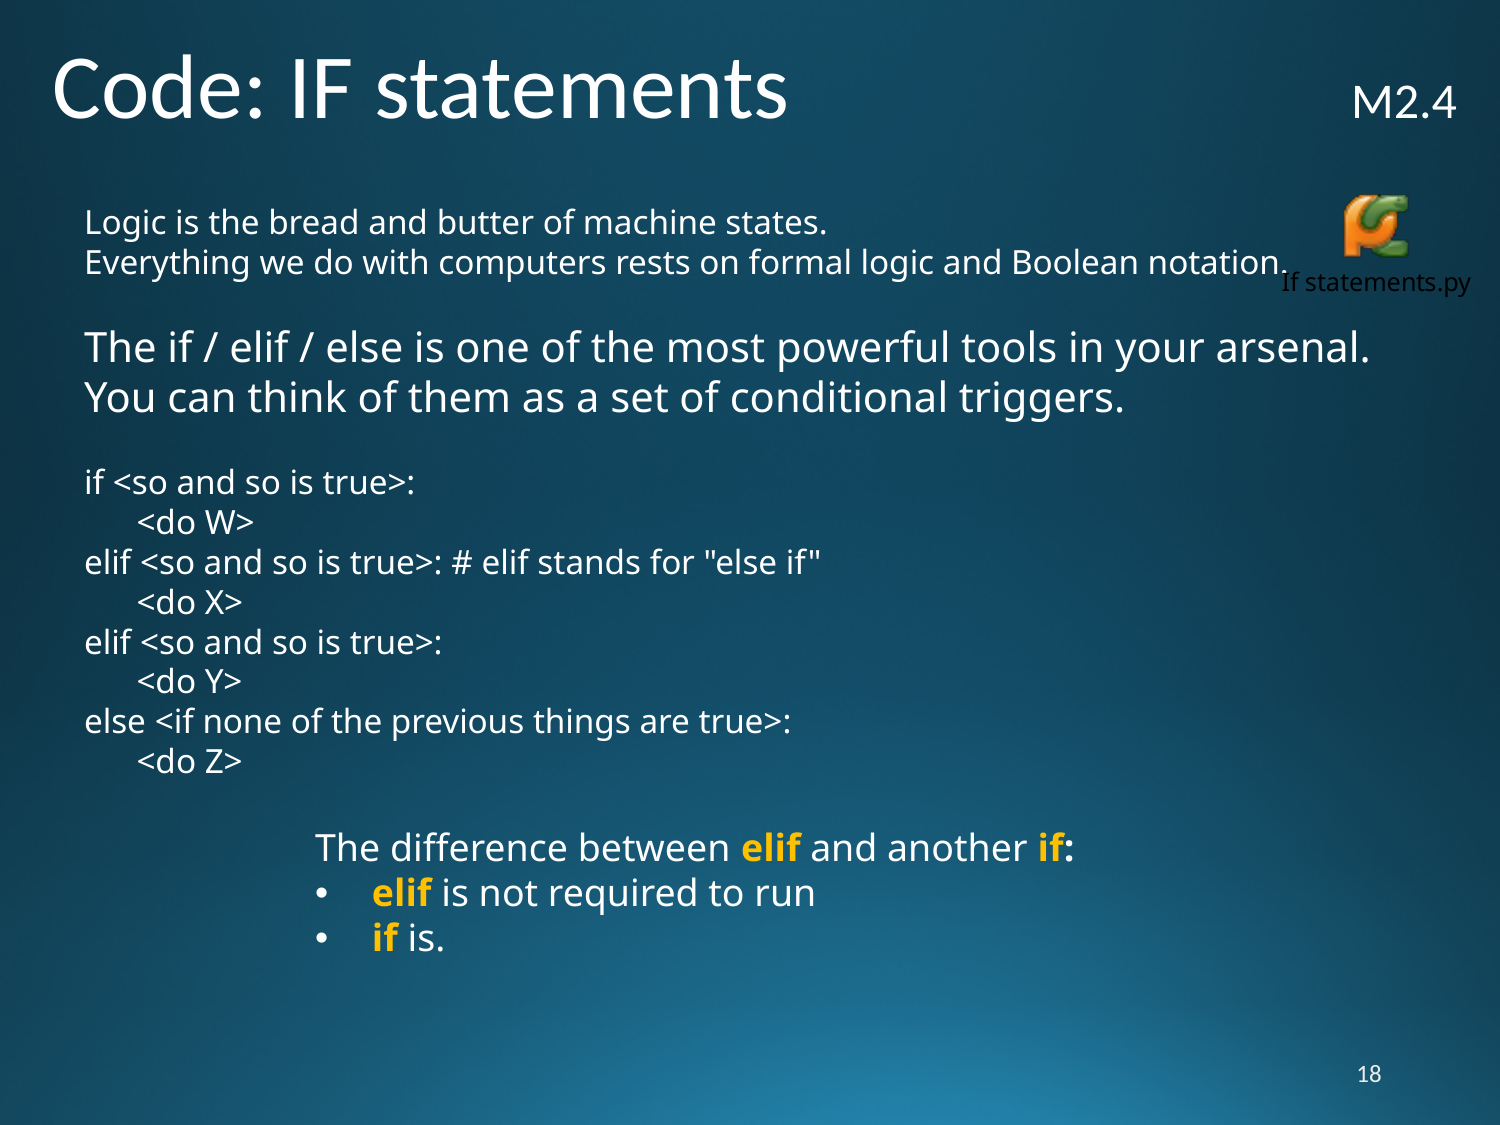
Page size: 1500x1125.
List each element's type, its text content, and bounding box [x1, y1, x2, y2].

text_box The difference between elif and another if: elif is not required to run if is. [300, 817, 1090, 967]
title Code: IF statements M2.4 [37, 0, 1500, 198]
picture [0, 0, 1500, 1125]
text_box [1264, 194, 1486, 307]
slide_number 18 [1059, 1042, 1397, 1103]
text_box Logic is the bread and butter of machine states. Everything we do with computers rests on formal logic and Boolean notation. The if / elif / else is one of the most powerful tools in your arsenal. You can think of them as a set of conditional triggers. if <so and so is true>: <do W> elif <so and so is true>: # elif stands for "else if" <do X> elif <so and so is true>: <do Y> else <if none of the previous things are true>: <do Z> [69, 193, 1434, 788]
